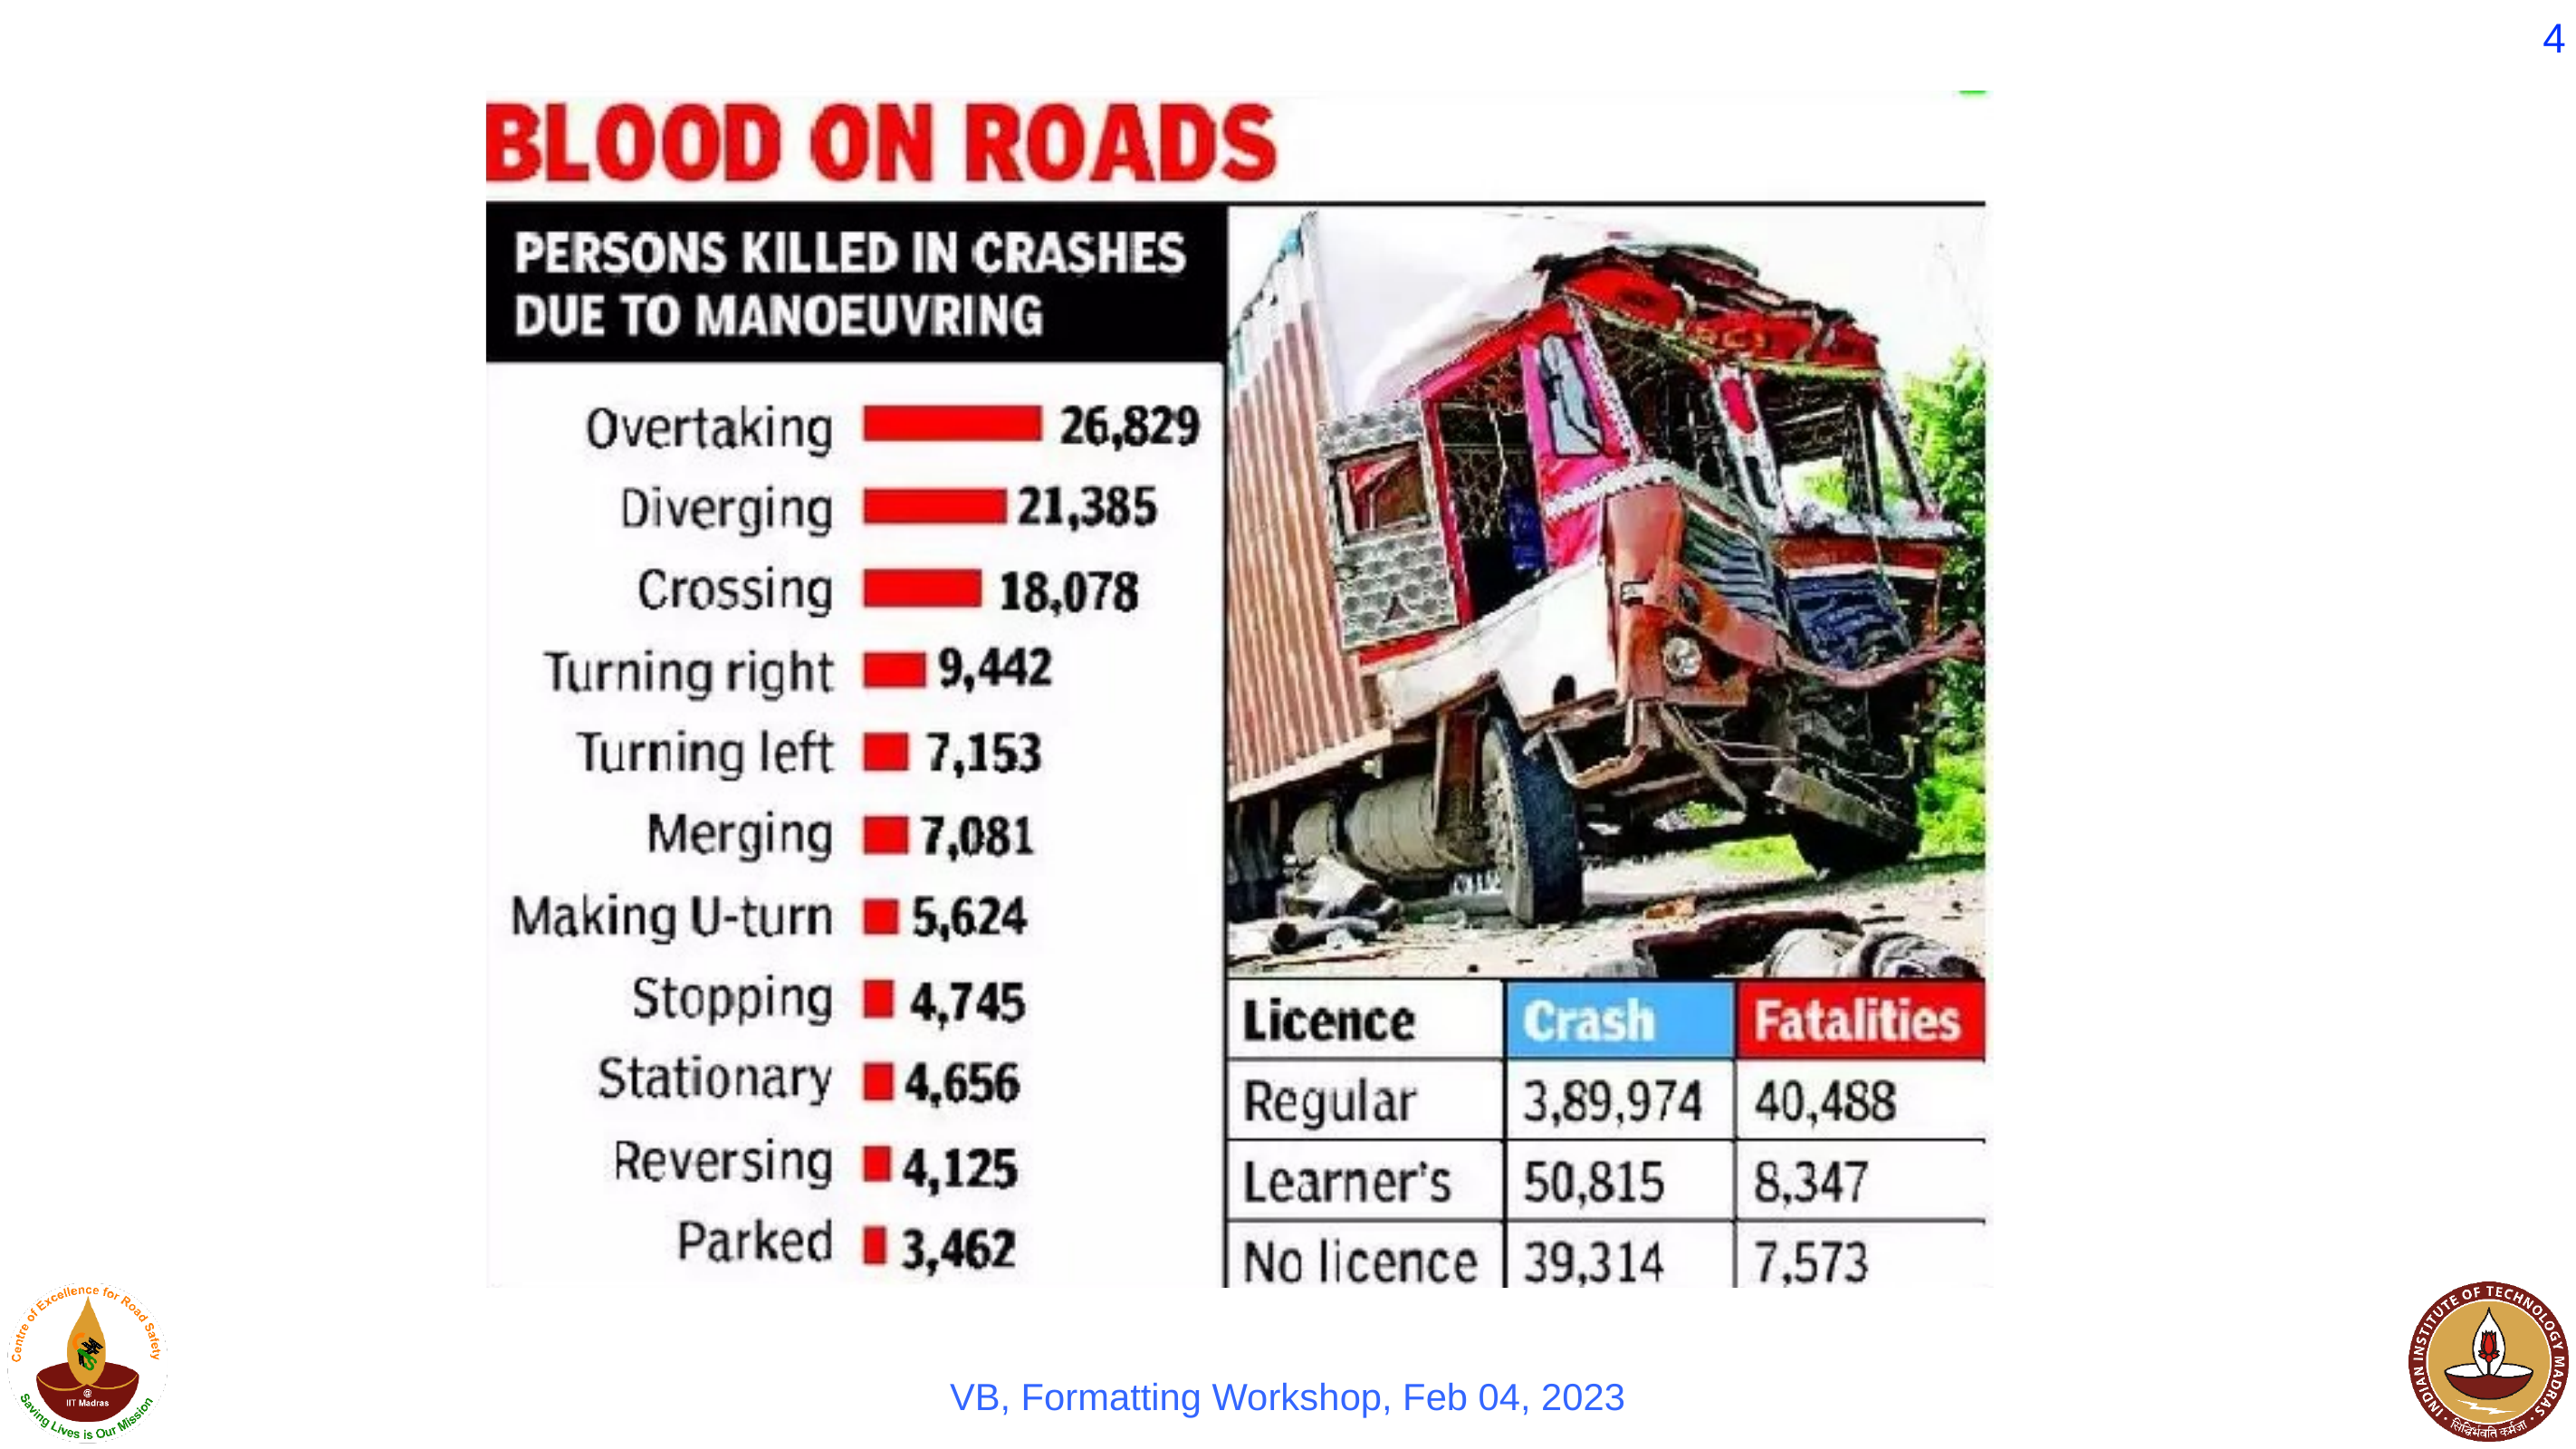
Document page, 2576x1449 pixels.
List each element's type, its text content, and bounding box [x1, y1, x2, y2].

picture [485, 91, 1994, 1289]
slide_number 4 [2504, 1, 2576, 72]
picture [2408, 1281, 2569, 1442]
picture [7, 1281, 168, 1444]
